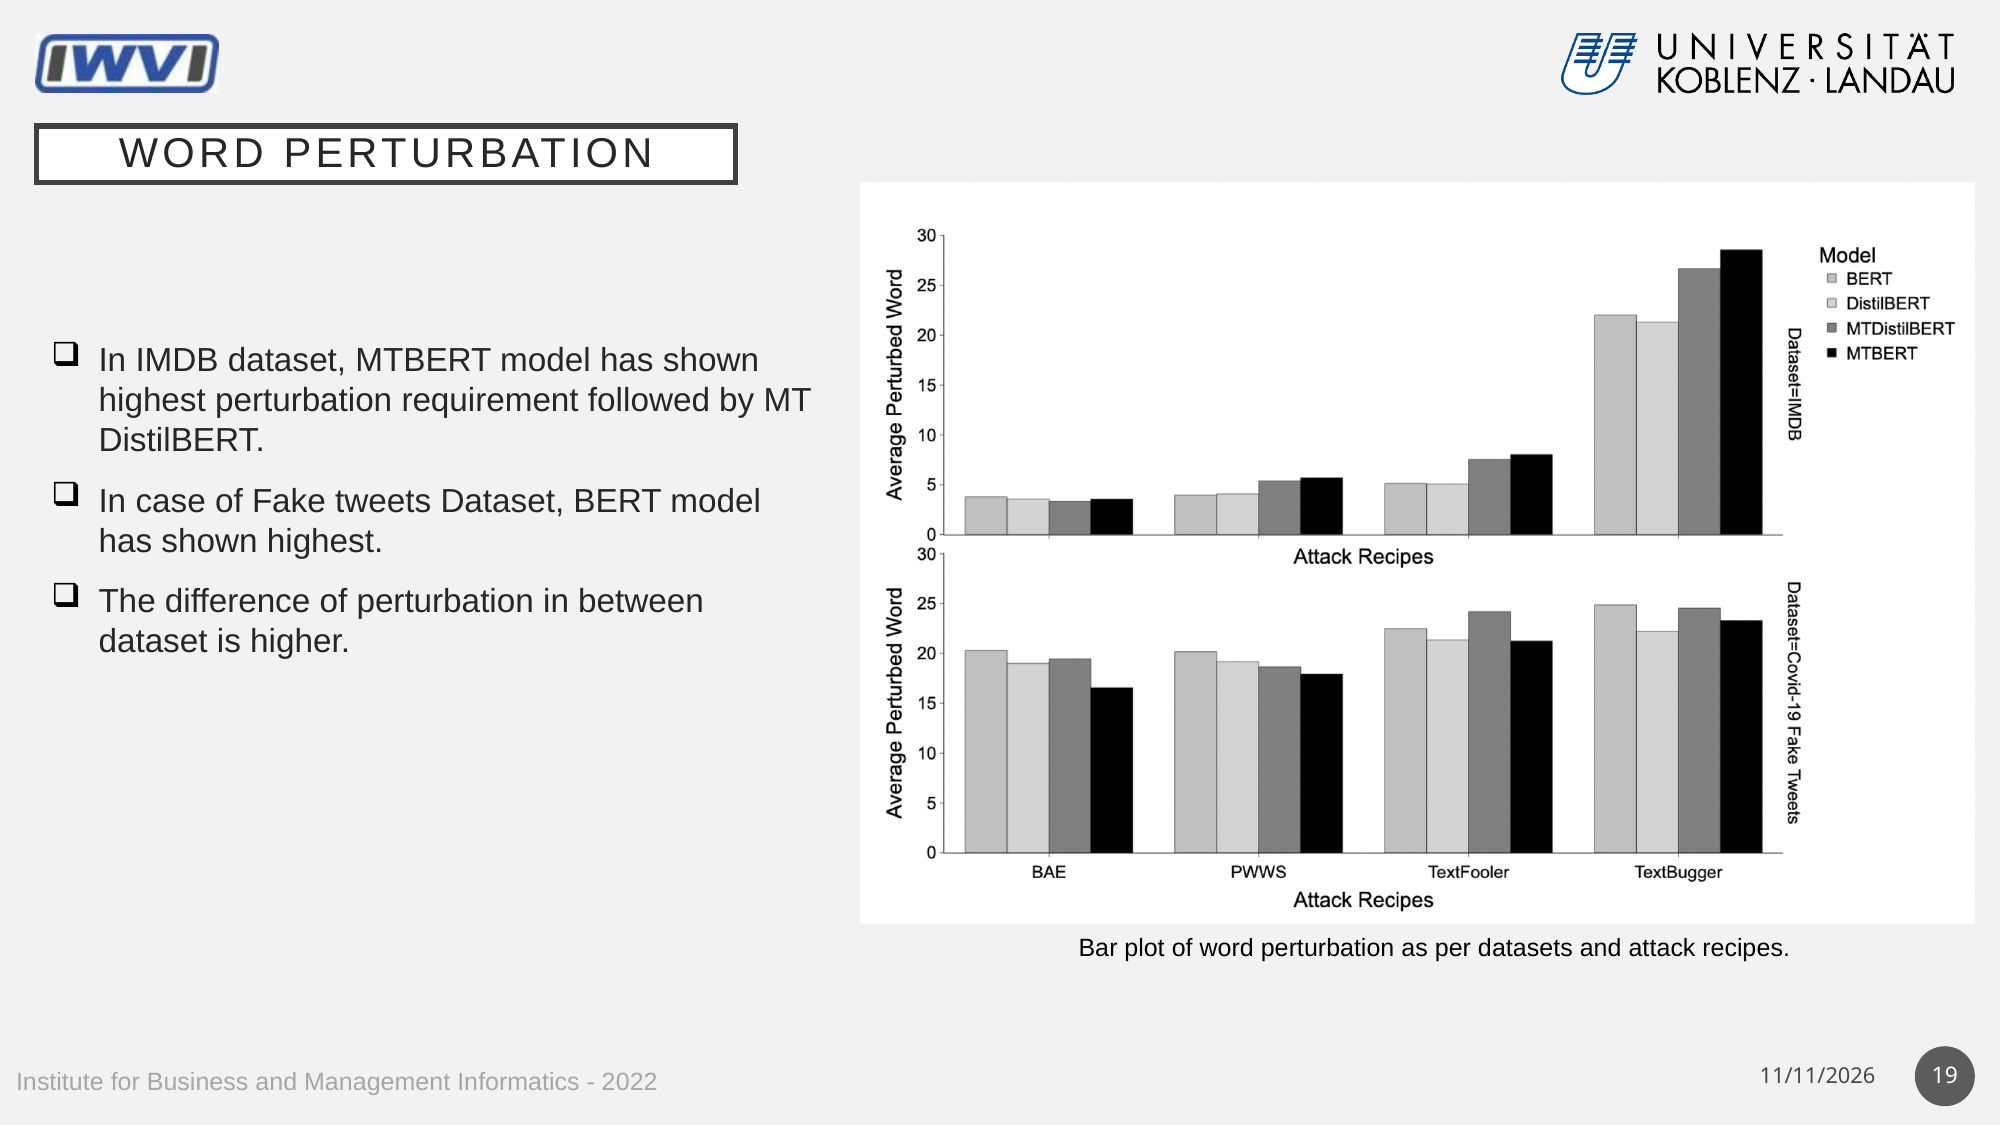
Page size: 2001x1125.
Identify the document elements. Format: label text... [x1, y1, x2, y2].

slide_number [1438, 1049, 1891, 1103]
picture [860, 182, 1975, 924]
text_box In IMDB dataset, MTBERT model has shown highest perturbation requirement followed by MT DistilBERT. In case of Fake tweets Dataset, BERT model has shown highest. The difference of perturbation in between dataset is higher. [36, 330, 834, 745]
text_box Bar plot of word perturbation as per datasets and attack recipes. [1063, 924, 1814, 969]
slide_number 19 [1914, 1046, 1975, 1107]
title Word perturbation [34, 123, 738, 185]
picture [1561, 32, 1954, 95]
picture [35, 34, 219, 93]
